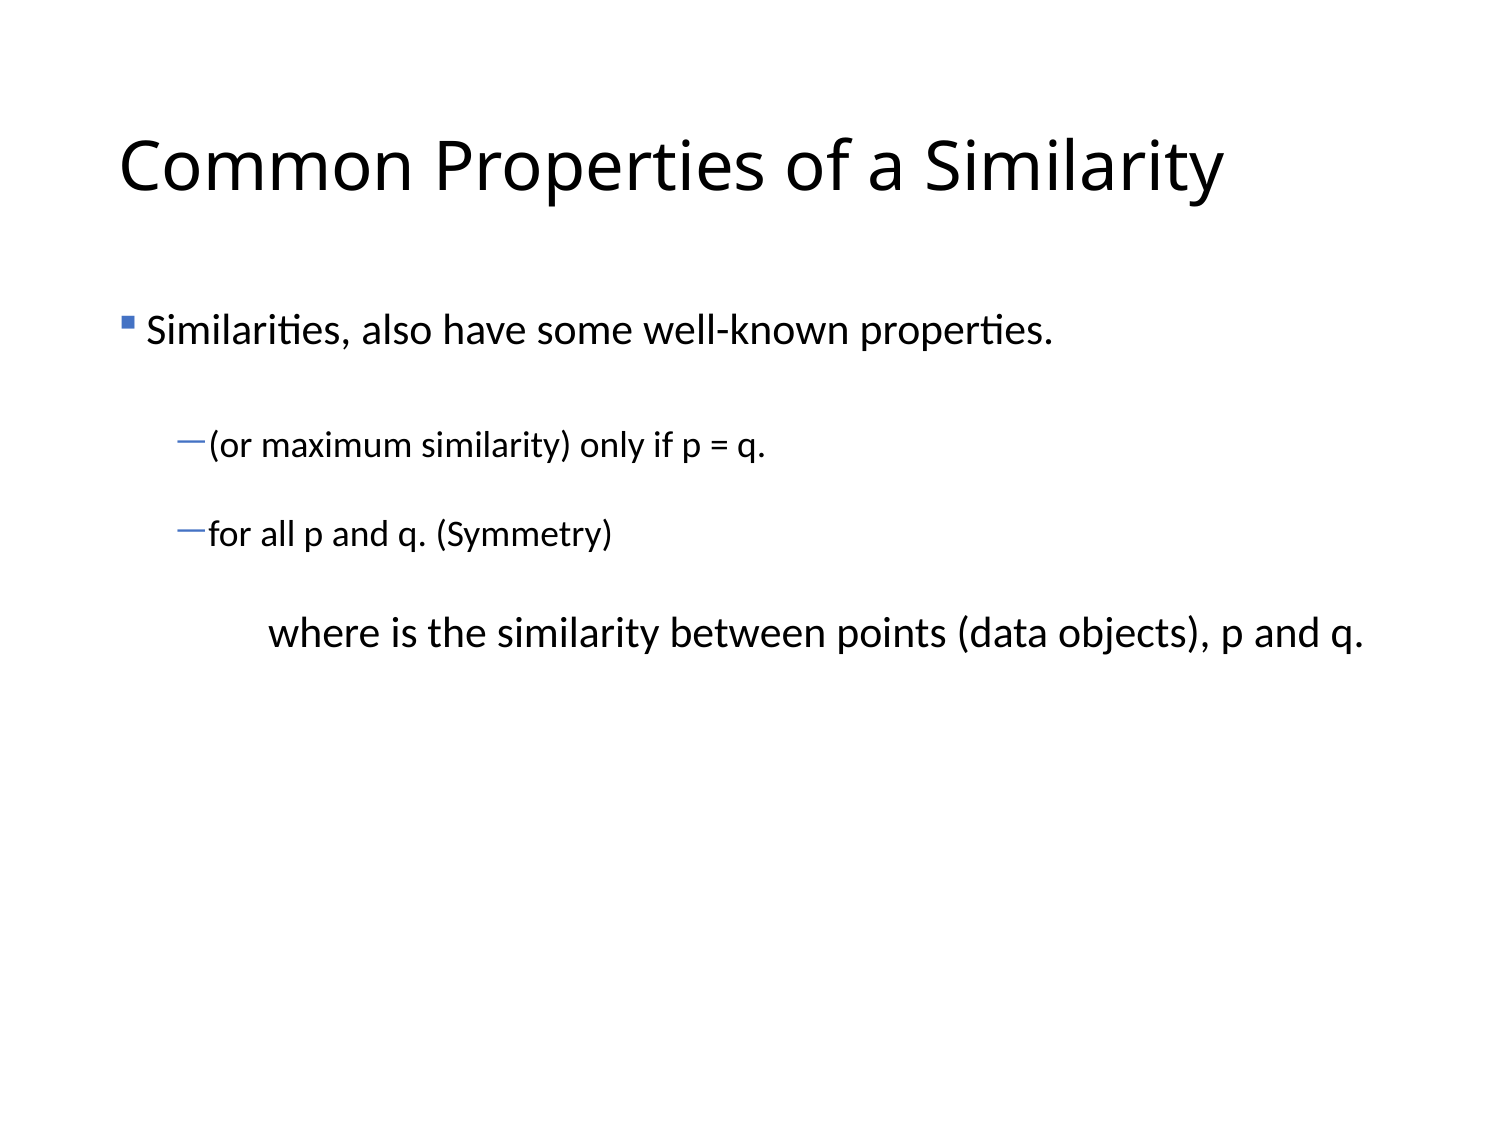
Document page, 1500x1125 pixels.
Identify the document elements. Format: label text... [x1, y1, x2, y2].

title Common Properties of a Similarity [103, 59, 1397, 278]
